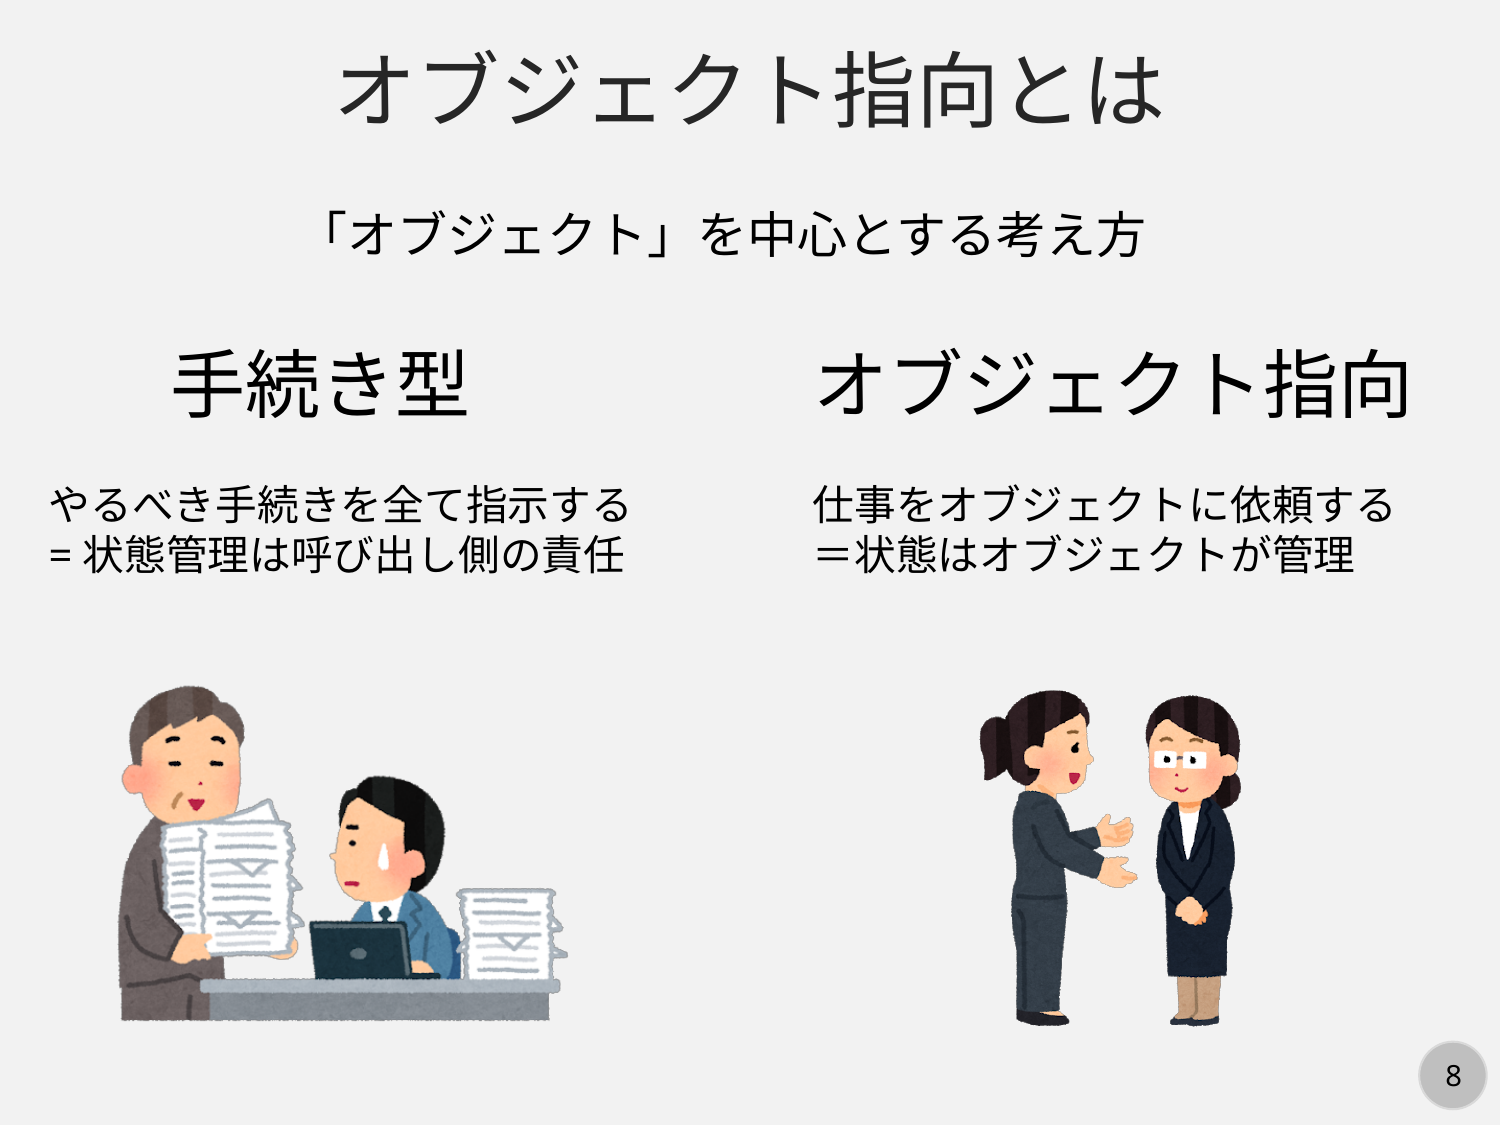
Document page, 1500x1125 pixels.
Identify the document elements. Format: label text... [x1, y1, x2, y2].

text_box 手続き型 [156, 330, 486, 436]
text_box やるべき手続きを全て指示する =状態管理は呼び出し側の責任 [33, 471, 648, 587]
picture [106, 668, 576, 1042]
text_box オブジェクト指向 [798, 330, 1429, 436]
text_box 仕事をオブジェクトに依頼する ＝状態はオブジェクトが管理 [797, 471, 1413, 587]
text_box 「オブジェクト」を中心とする考え方 [282, 196, 1161, 271]
list オブジェクト指向とは [0, 31, 1500, 155]
picture [948, 674, 1279, 1036]
